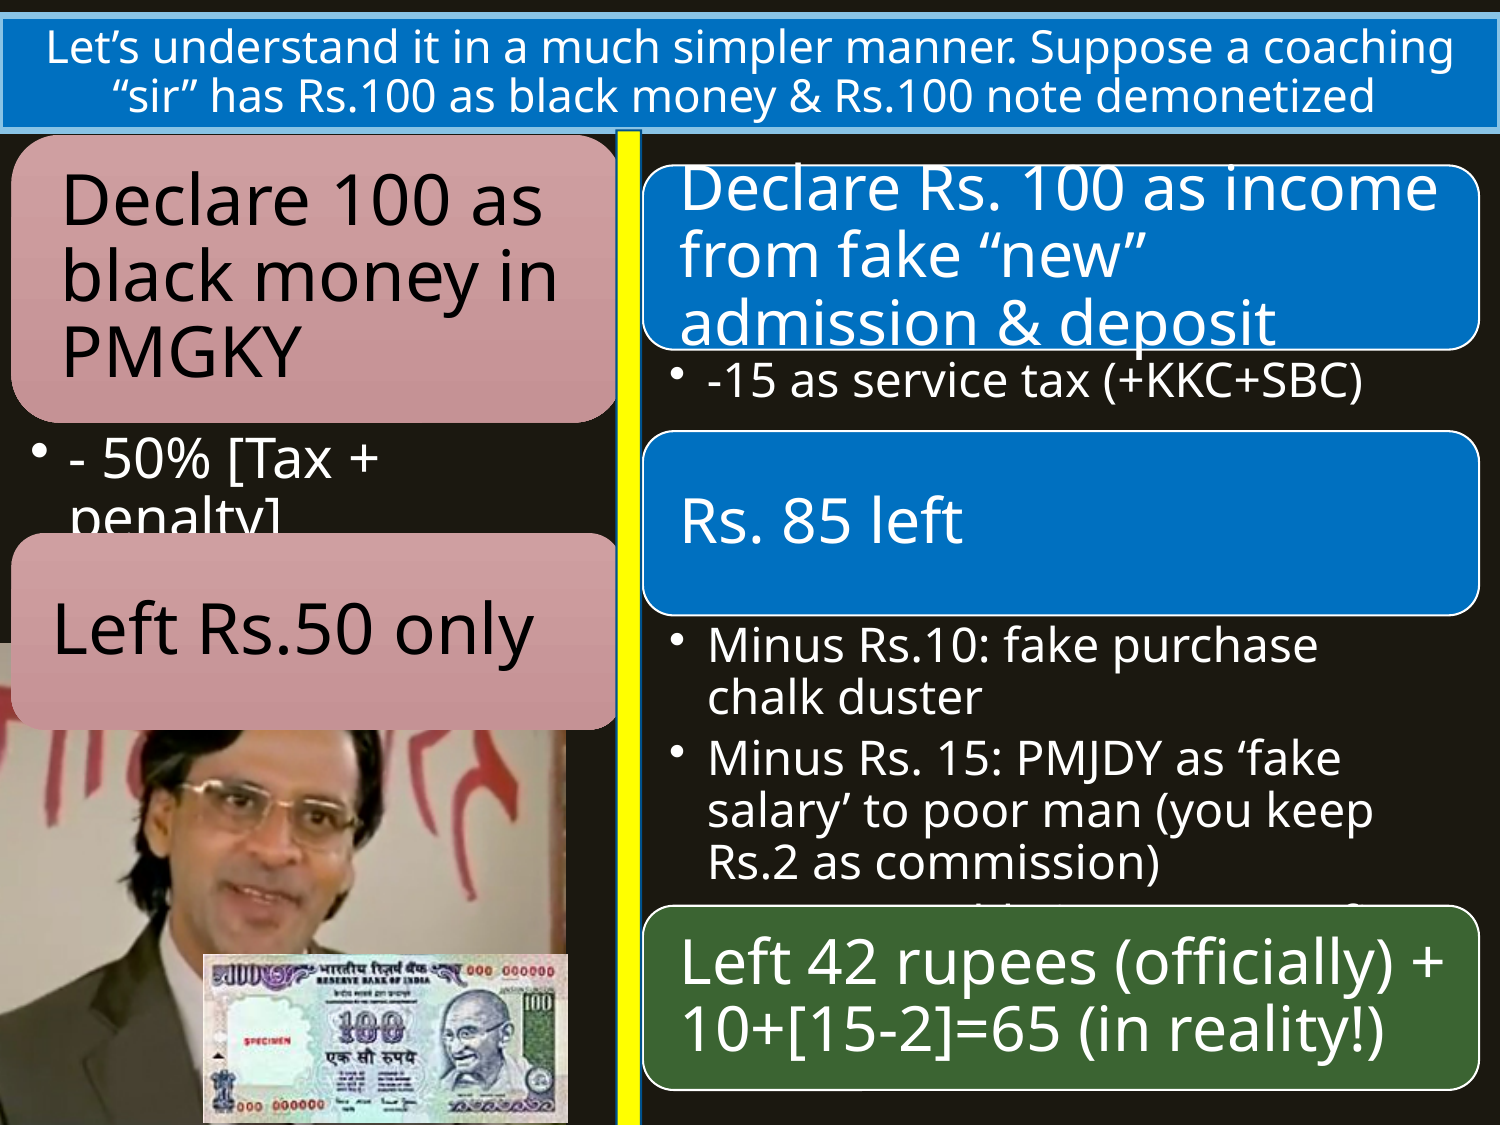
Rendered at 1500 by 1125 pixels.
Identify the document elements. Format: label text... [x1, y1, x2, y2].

text_box [615, 129, 643, 1125]
title Let’s understand it in a much simpler manner. Suppose a coaching “sir” has Rs.100 as black money & Rs.100 note demonetized [0, 12, 1500, 134]
picture [0, 643, 568, 1125]
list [11, 130, 622, 834]
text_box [642, 130, 1480, 1125]
